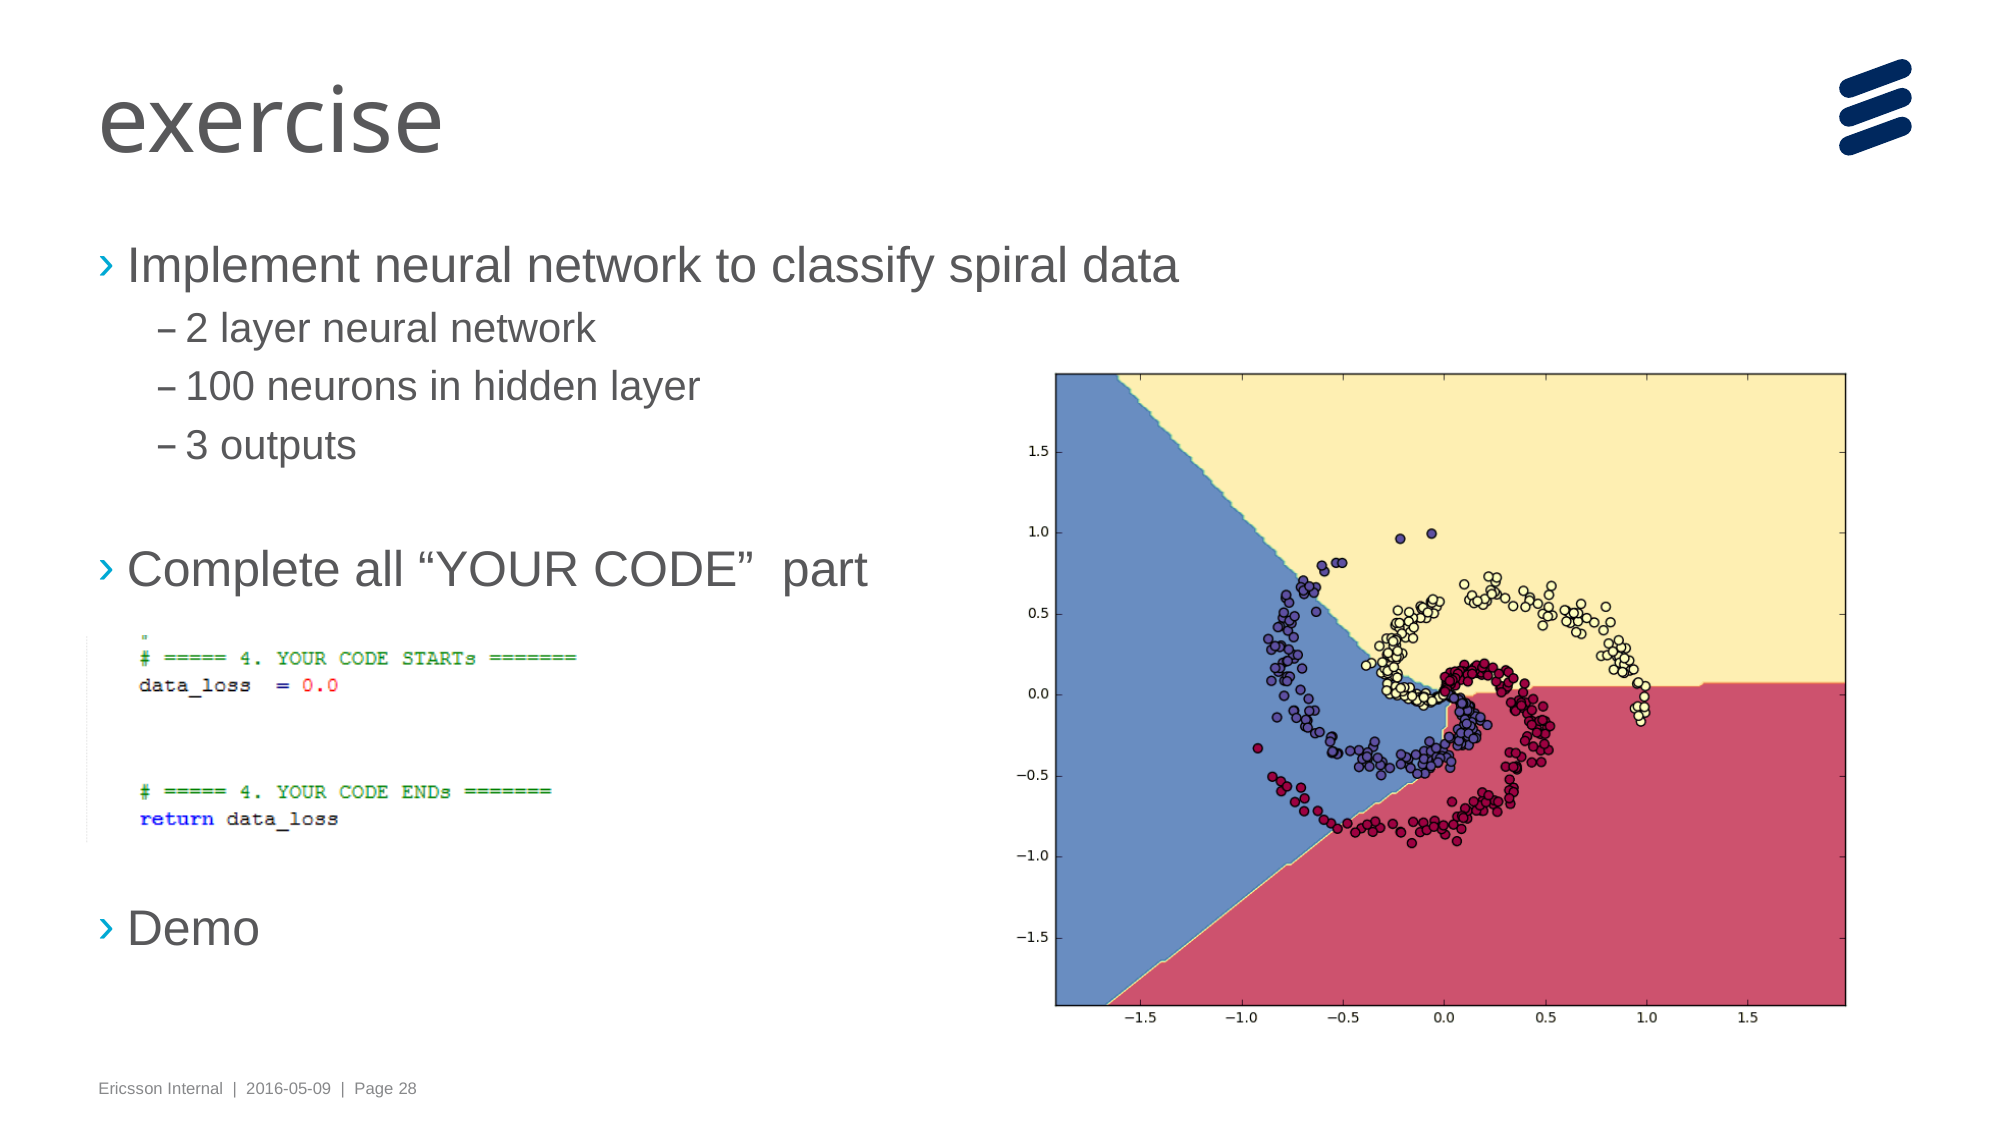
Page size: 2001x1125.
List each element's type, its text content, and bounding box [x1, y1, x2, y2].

title exercise [85, 39, 1726, 218]
picture [85, 635, 652, 845]
picture [928, 292, 1947, 1107]
list Implement neural network to classify spiral data 2 layer neural network 100 neurons in hidden layer 3 outputs Complete all “YOUR CODE” part Demo [85, 232, 1914, 1040]
